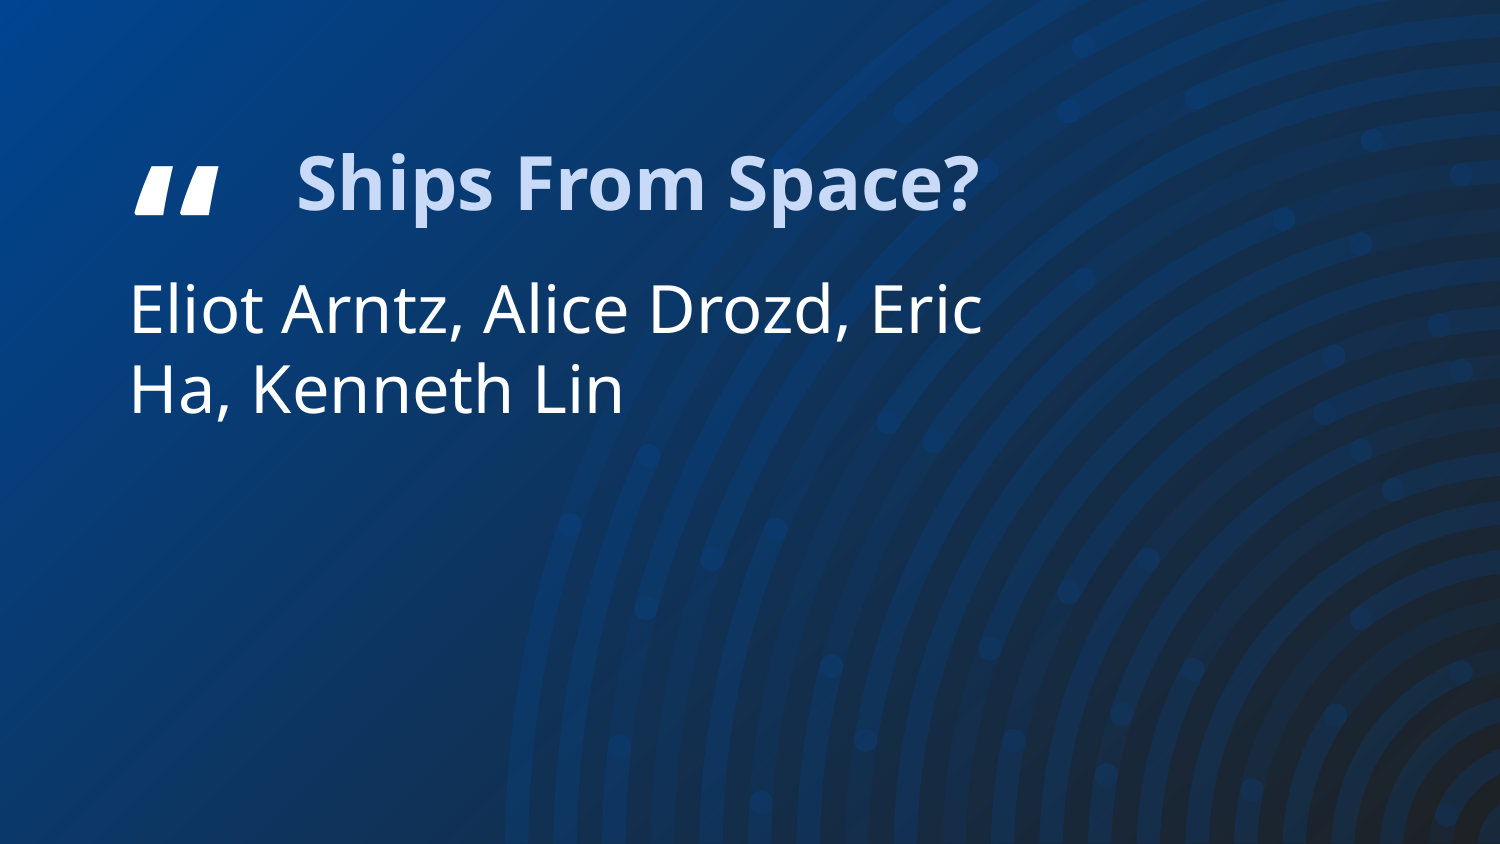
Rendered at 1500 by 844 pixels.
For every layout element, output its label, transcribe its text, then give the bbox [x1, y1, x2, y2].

title Ships From Space? [296, 118, 1500, 227]
list Eliot Arntz, Alice Drozd, Eric Ha, Kenneth Lin [128, 267, 1078, 717]
